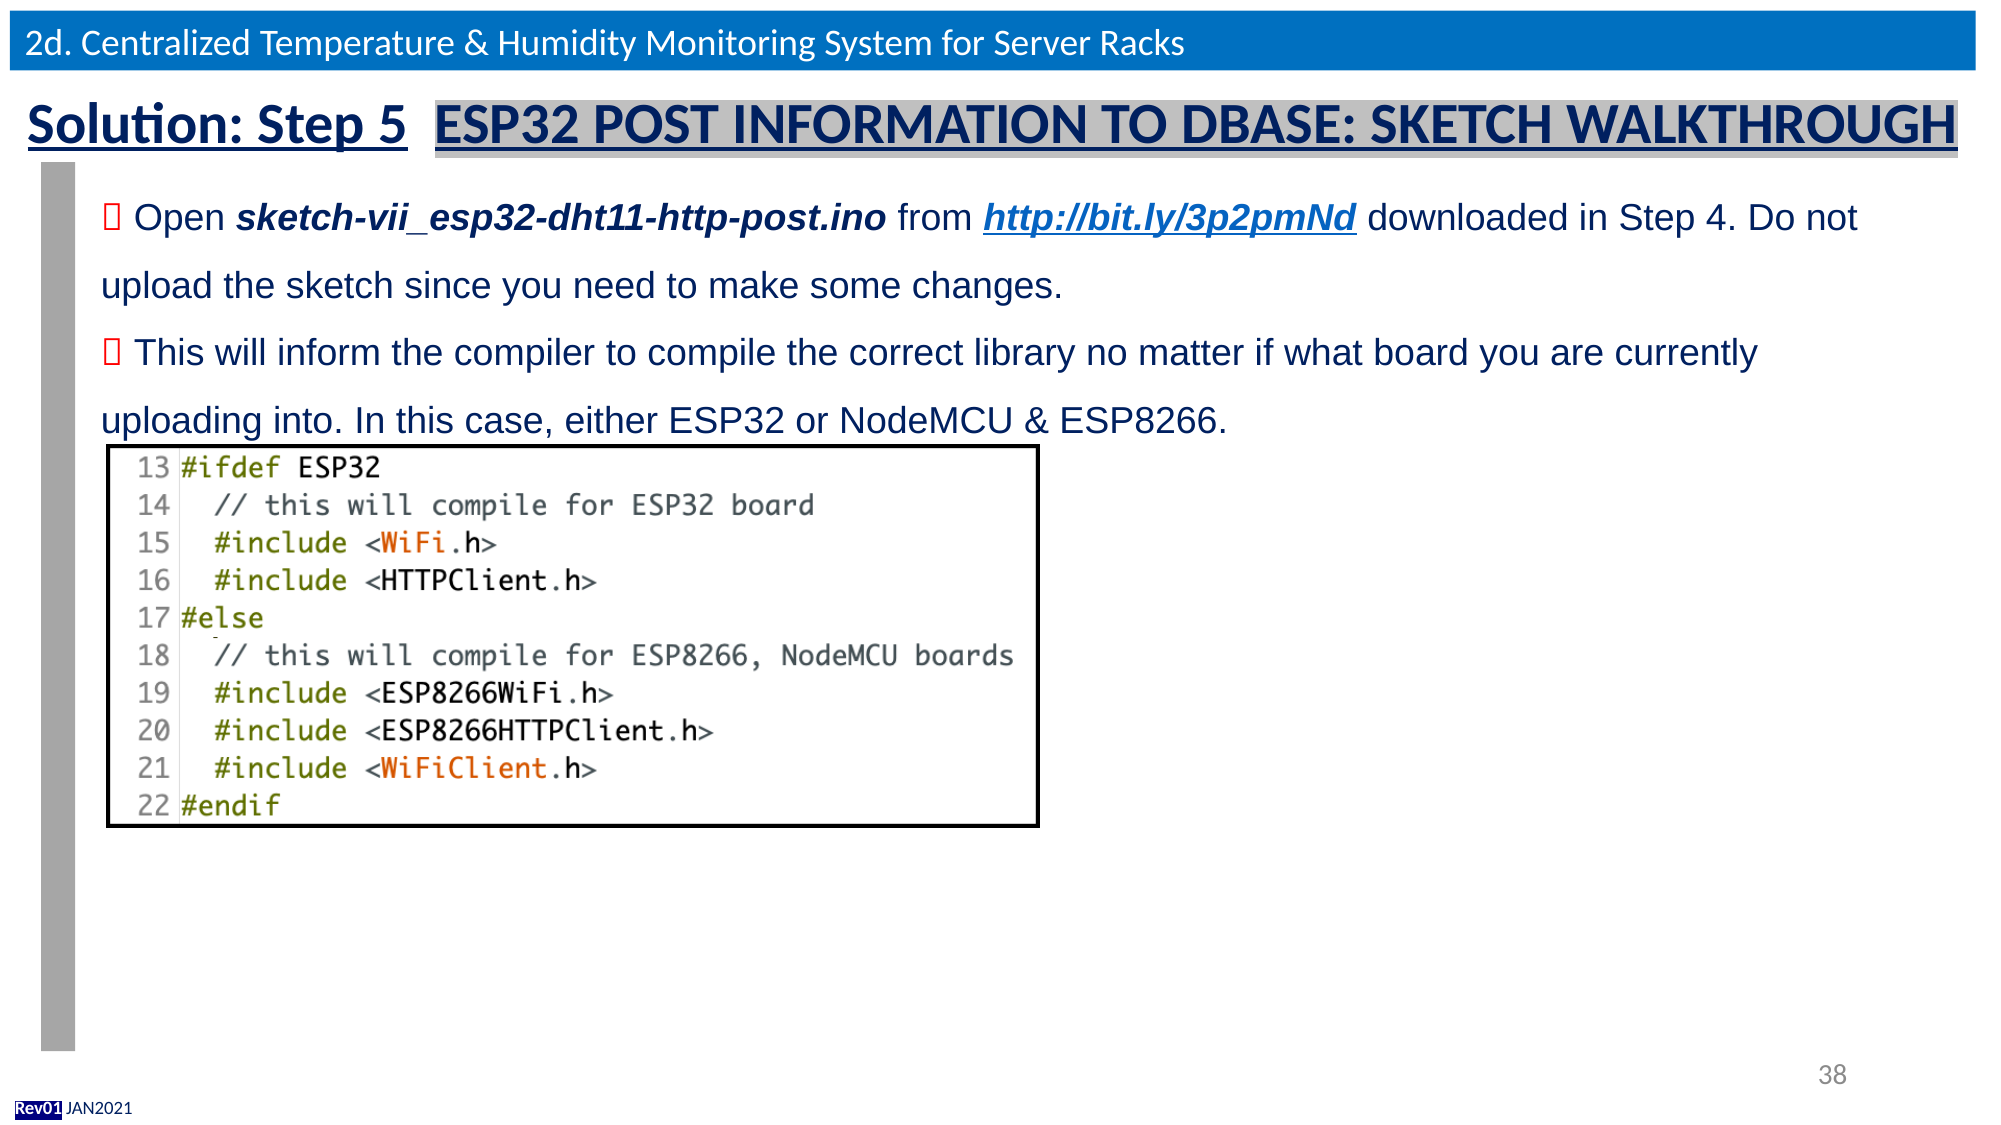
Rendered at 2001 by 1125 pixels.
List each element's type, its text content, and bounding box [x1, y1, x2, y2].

slide_number 38 [1412, 1042, 1863, 1103]
text_box Solution: Step 5 [12, 77, 420, 163]
text_box [40, 161, 76, 1052]
picture [106, 444, 1040, 829]
text_box 2d. Centralized Temperature & Humidity Monitoring System for Server Racks [9, 10, 1976, 71]
text_box ESP32 POST INFORMATION TO DBASE: SKETCH WALKTHROUGH [420, 77, 1974, 163]
text_box Rev01 JAN2021 [0, 1088, 2000, 1125]
text_box  Open sketch-vii_esp32-dht11-http-post.ino from http://bit.ly/3p2pmNd downloaded in Step 4. Do not upload the sketch since you need to make some changes.  This will inform the compiler to compile the correct library no matter if what board you are currently uploading into. In this case, either ESP32 or NodeMCU & ESP8266. [85, 163, 1936, 448]
